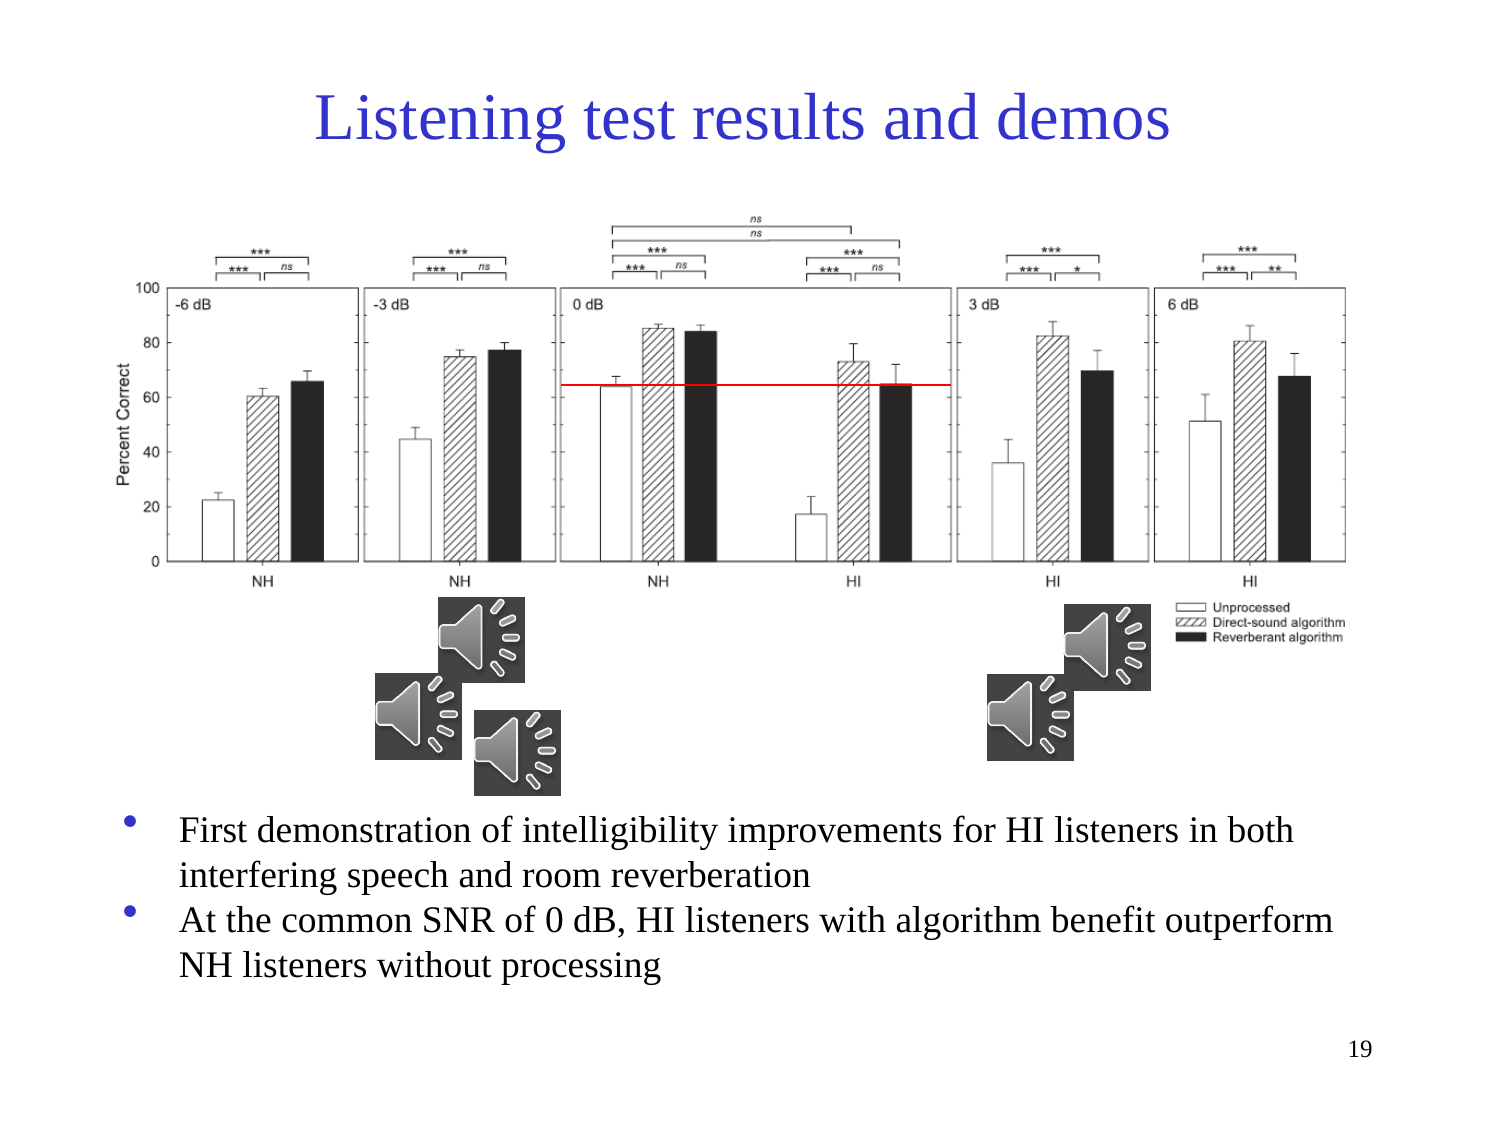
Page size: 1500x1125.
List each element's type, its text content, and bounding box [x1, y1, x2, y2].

slide_number 19 [1074, 1024, 1388, 1101]
list First demonstration of intelligibility improvements for HI listeners in both interfering speech and room reverberation At the common SNR of 0 dB, HI listeners with algorithm benefit outperform NH listeners without processing [107, 797, 1379, 982]
title Listening test results and demos [87, 62, 1400, 163]
picture [107, 209, 1359, 762]
picture [472, 708, 562, 798]
